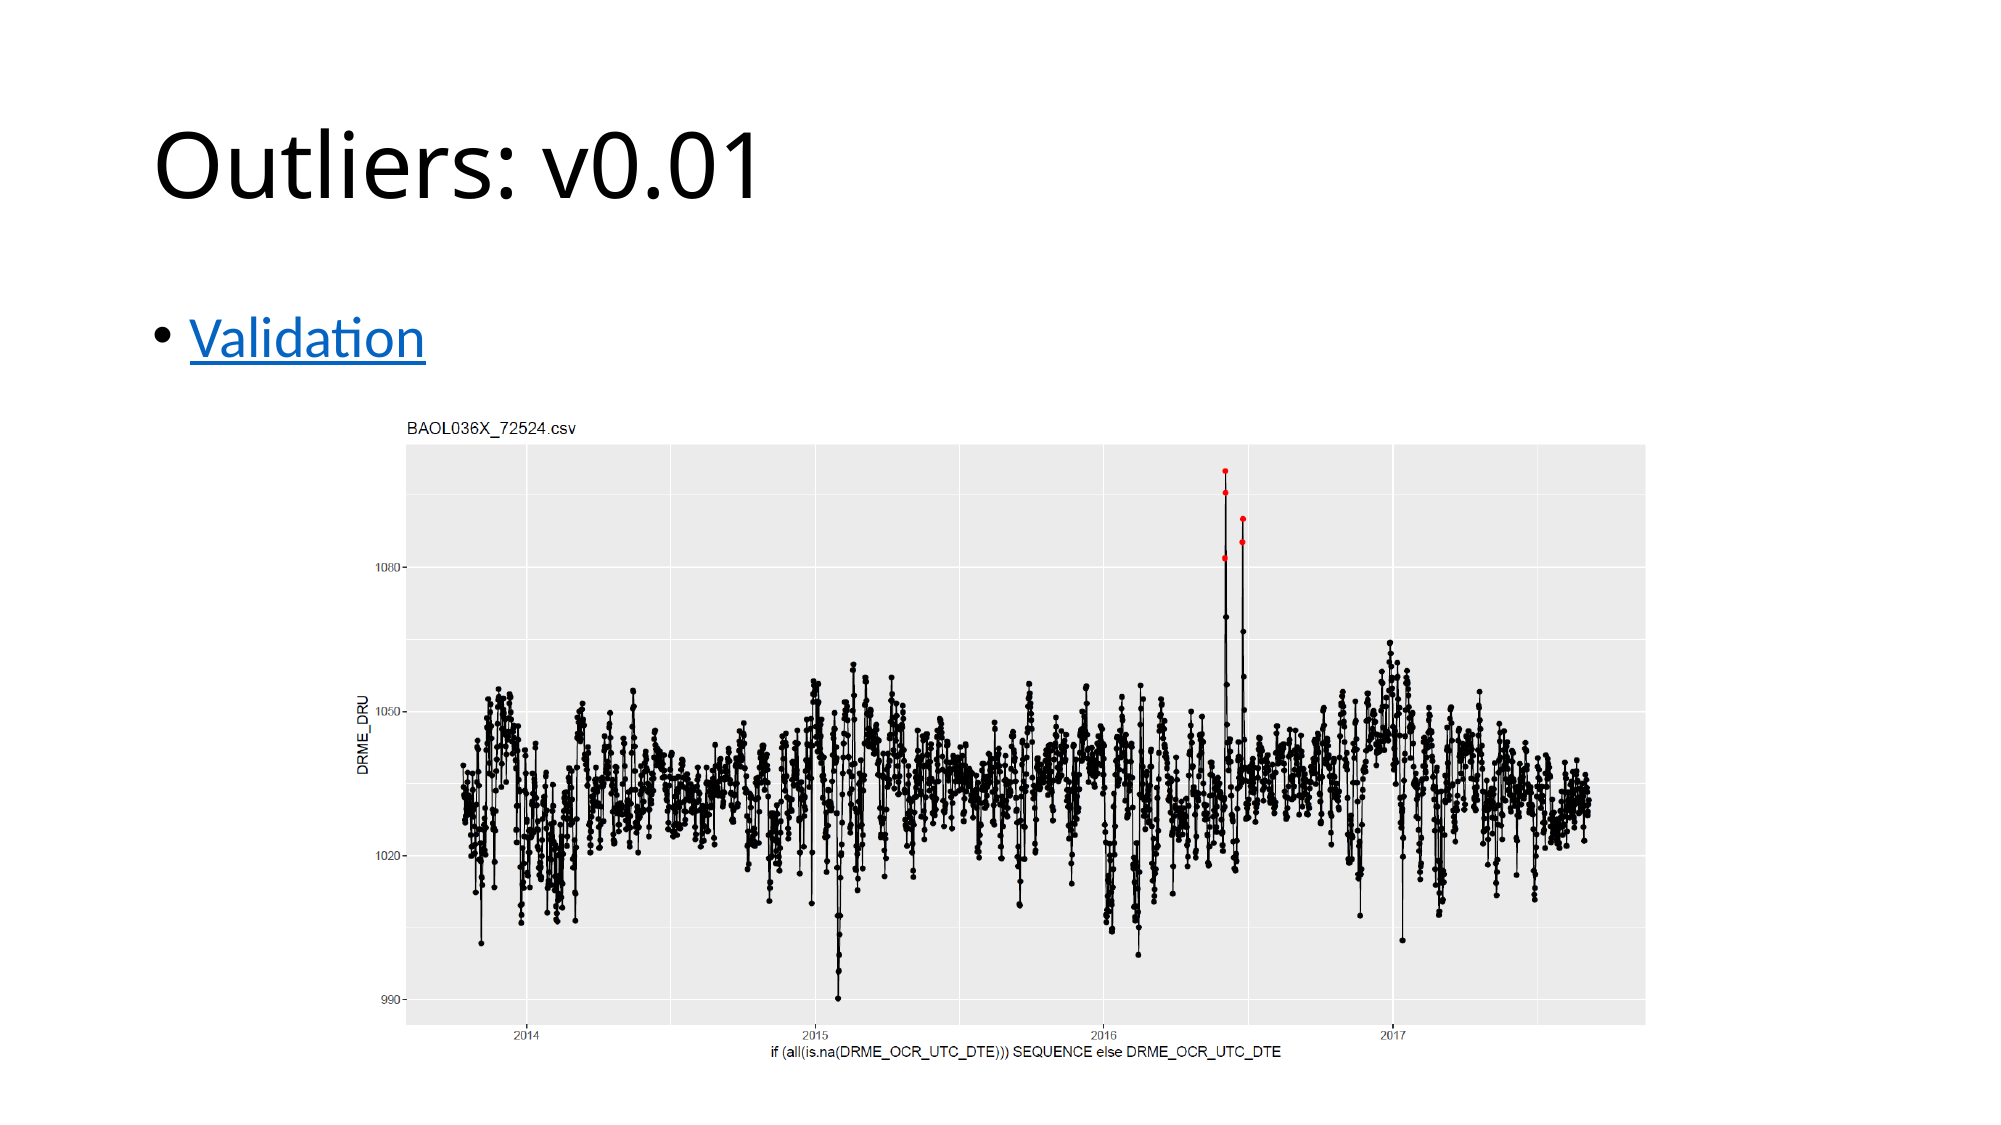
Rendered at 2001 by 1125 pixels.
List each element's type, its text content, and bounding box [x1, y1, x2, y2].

title Outliers: v0.01 [137, 59, 1863, 278]
list Validation [137, 299, 1863, 1014]
picture [350, 415, 1650, 1066]
